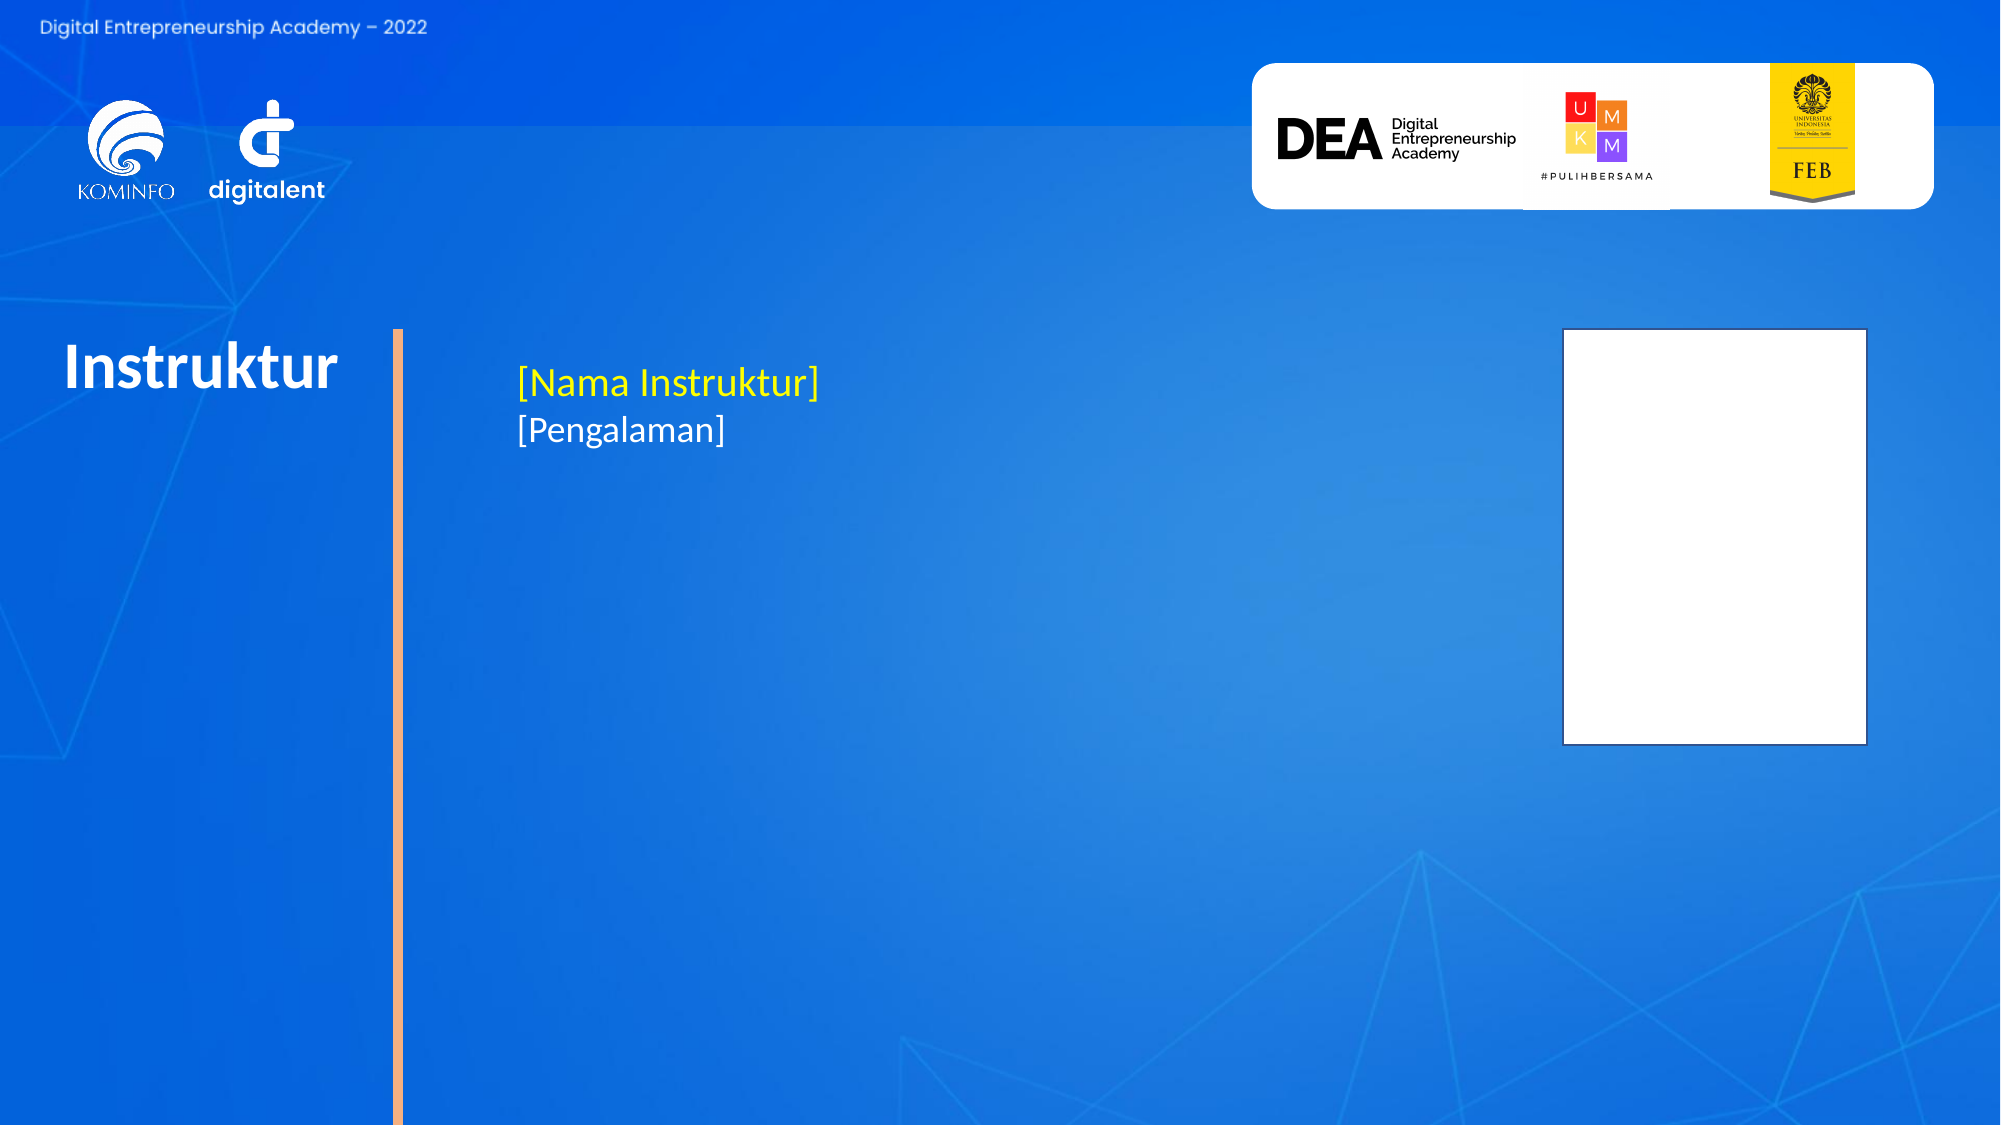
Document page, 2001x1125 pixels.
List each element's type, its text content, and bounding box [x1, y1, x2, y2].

text_box [1562, 329, 1867, 745]
picture [0, 0, 2001, 1125]
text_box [56, 13, 408, 298]
text_box [Pengalaman] [501, 397, 997, 458]
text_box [1228, 50, 1935, 221]
text_box Instruktur [38, 314, 355, 410]
text_box [Nama Instruktur] [501, 347, 975, 413]
